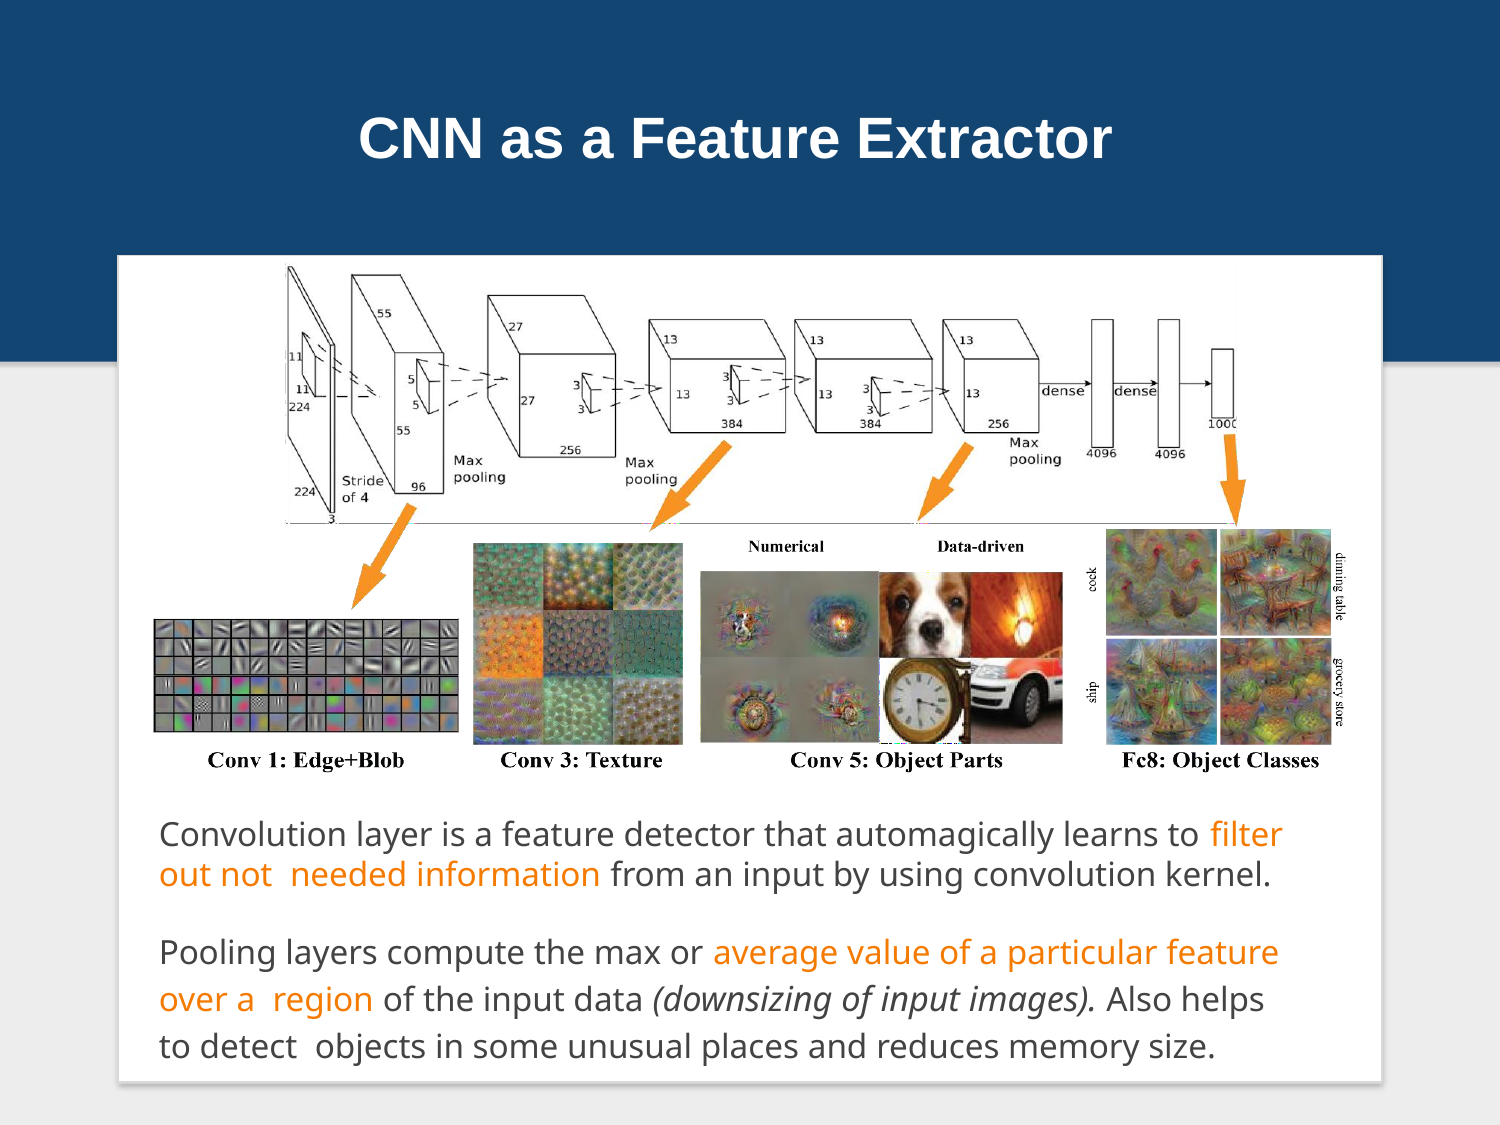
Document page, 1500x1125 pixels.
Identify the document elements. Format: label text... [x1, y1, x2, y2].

picture [1392, 362, 1500, 371]
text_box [108, 250, 1392, 1096]
picture [0, 362, 108, 371]
title CNN as a Feature Extractor [130, 87, 1219, 249]
